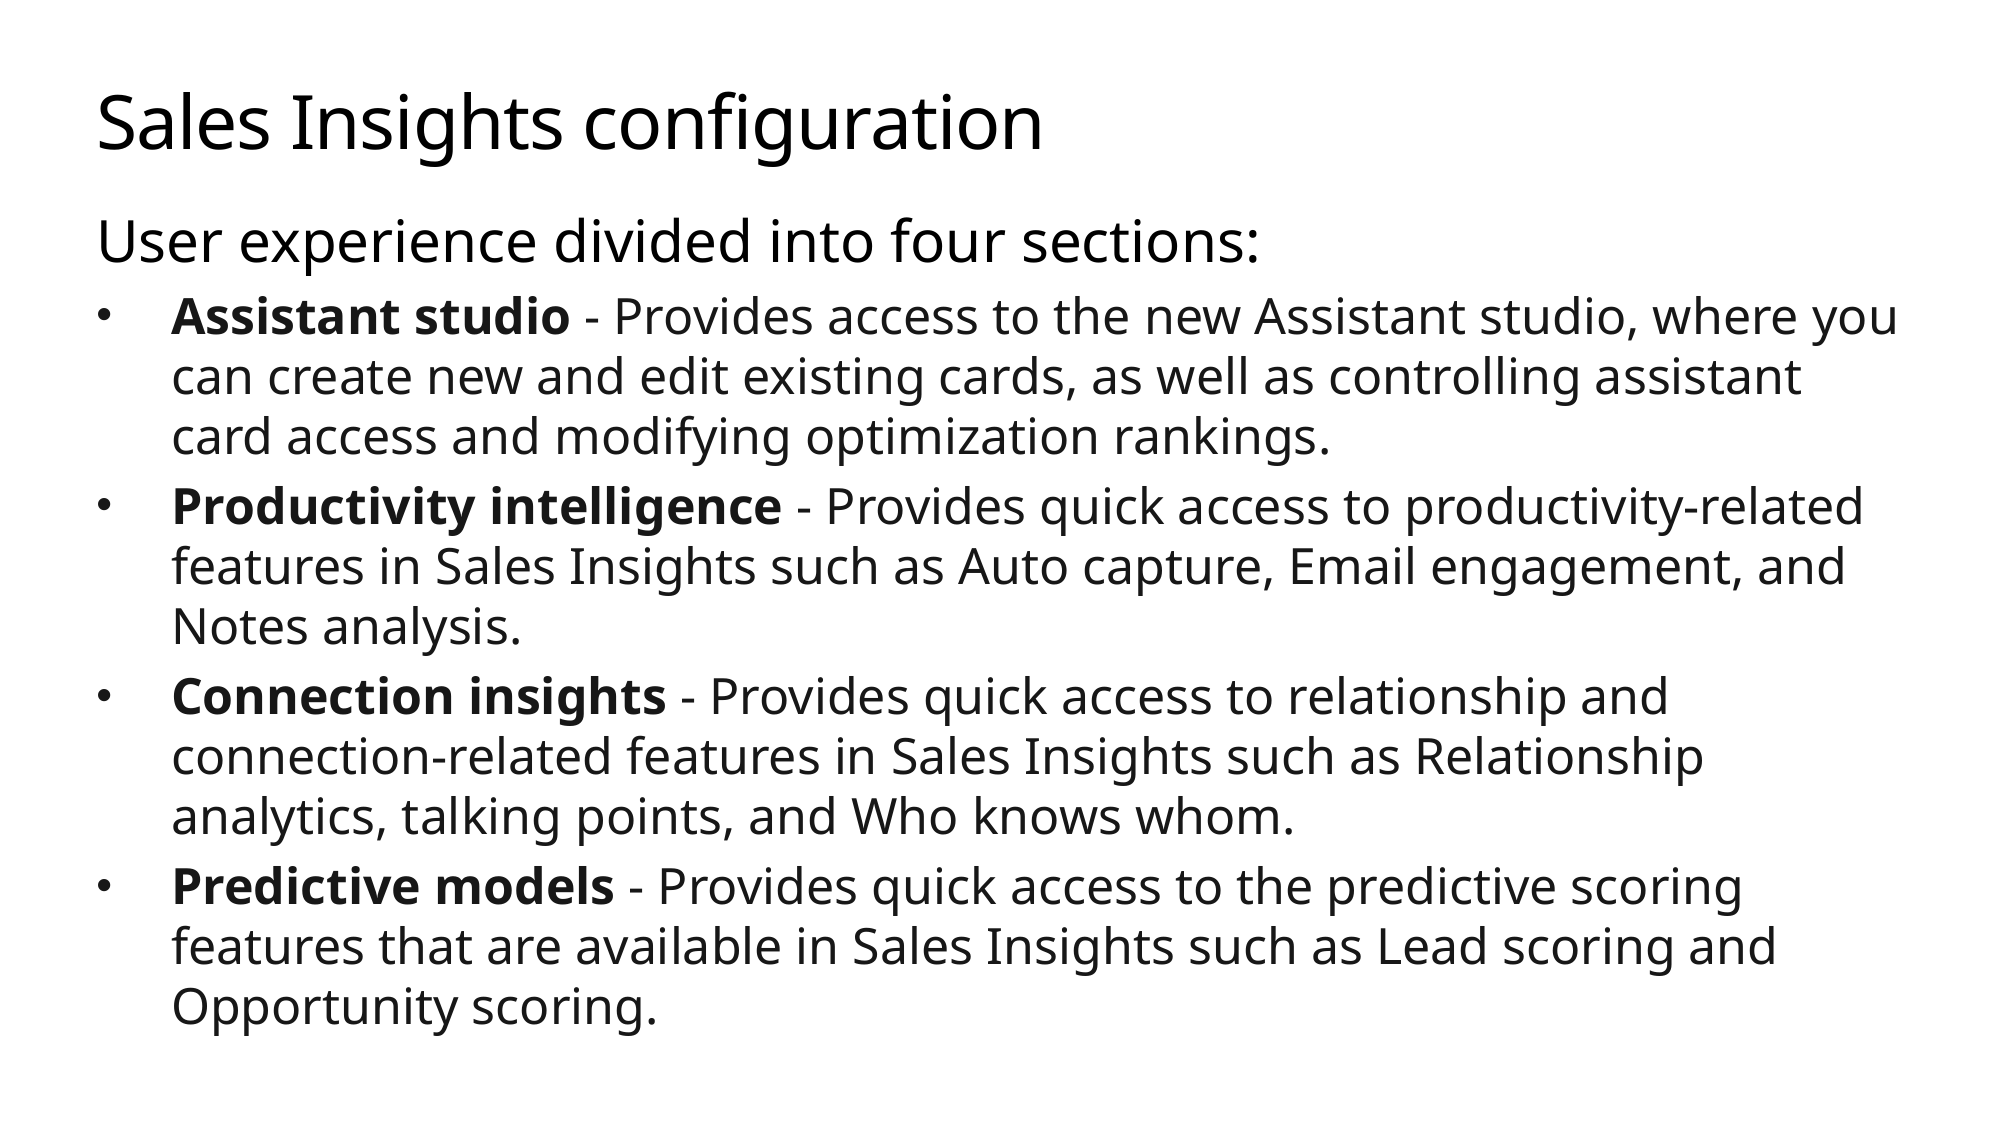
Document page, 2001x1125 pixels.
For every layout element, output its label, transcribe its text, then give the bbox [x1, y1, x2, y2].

list User experience divided into four sections: Assistant studio - Provides access to the new Assistant studio, where you can create new and edit existing cards, as well as controlling assistant card access and modifying optimization rankings. Productivity intelligence - Provides quick access to productivity-related features in Sales Insights such as Auto capture, Email engagement, and Notes analysis. Connection insights - Provides quick access to relationship and connection-related features in Sales Insights such as Relationship analytics, talking points, and Who knows whom. Predictive models - Provides quick access to the predictive scoring features that are available in Sales Insights such as Lead scoring and Opportunity scoring. [96, 204, 1904, 1125]
title Sales Insights configuration [96, 75, 1904, 166]
